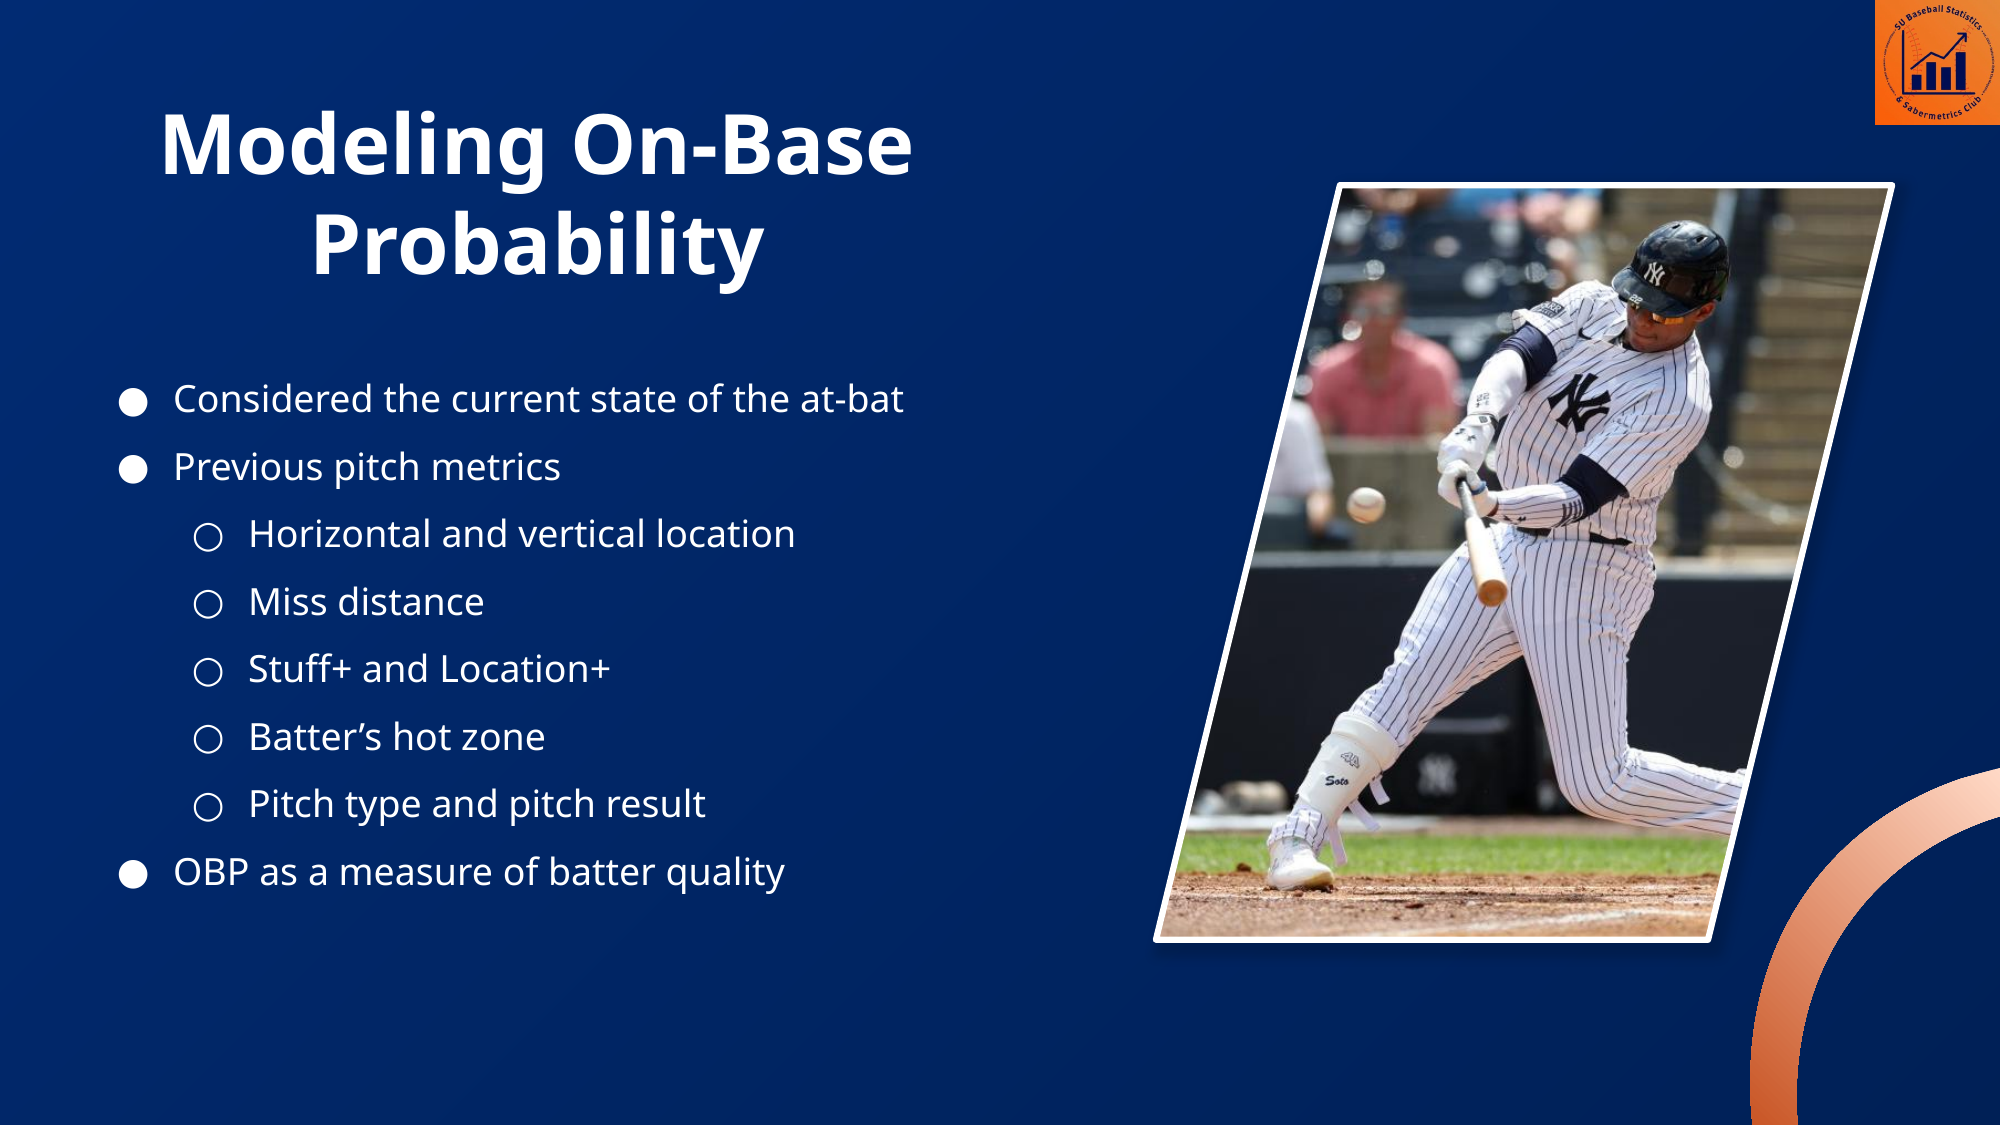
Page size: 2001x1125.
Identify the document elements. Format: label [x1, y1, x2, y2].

text_box [1896, 767, 2000, 872]
picture [1155, 184, 1893, 940]
text_box [82, 83, 992, 952]
picture [1875, 0, 2000, 125]
text_box [1750, 947, 1834, 1125]
